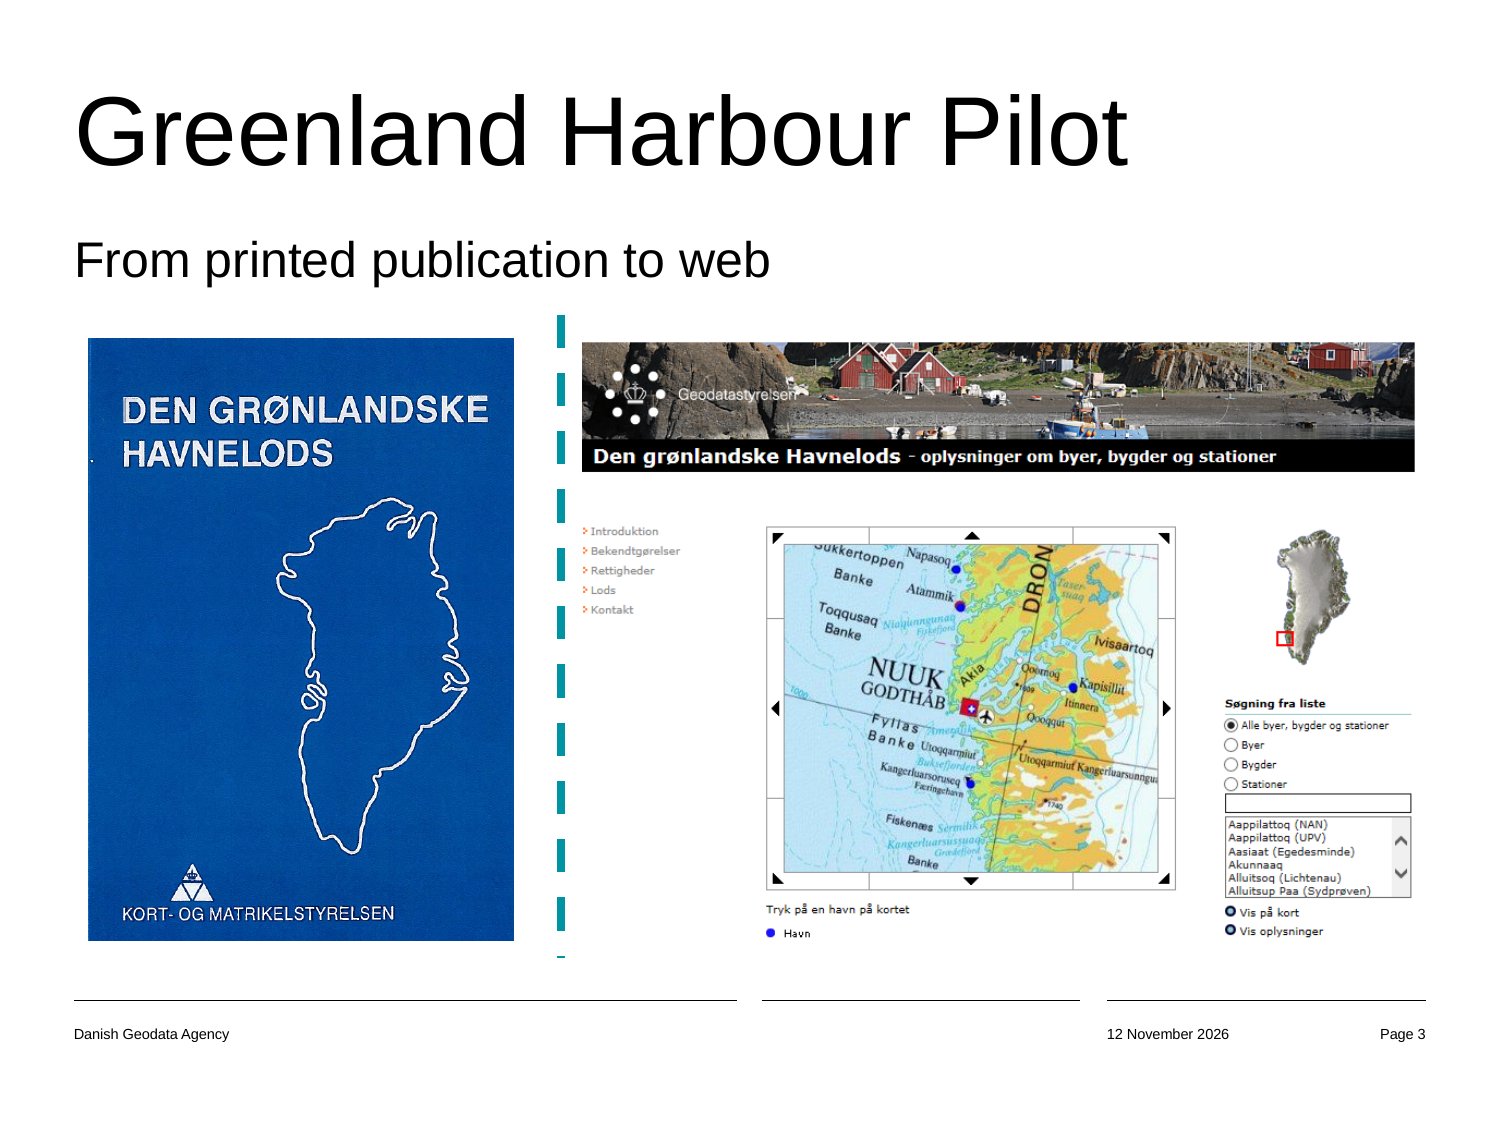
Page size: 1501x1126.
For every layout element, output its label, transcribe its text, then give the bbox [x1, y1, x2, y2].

footer Danish Geodata Agency [73, 1024, 737, 1085]
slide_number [1106, 1024, 1295, 1085]
title Greenland Harbour Pilot From printed publication to web [74, 82, 1426, 295]
picture [88, 337, 514, 941]
picture [582, 337, 1431, 959]
slide_number Page 3 [1305, 1024, 1426, 1085]
